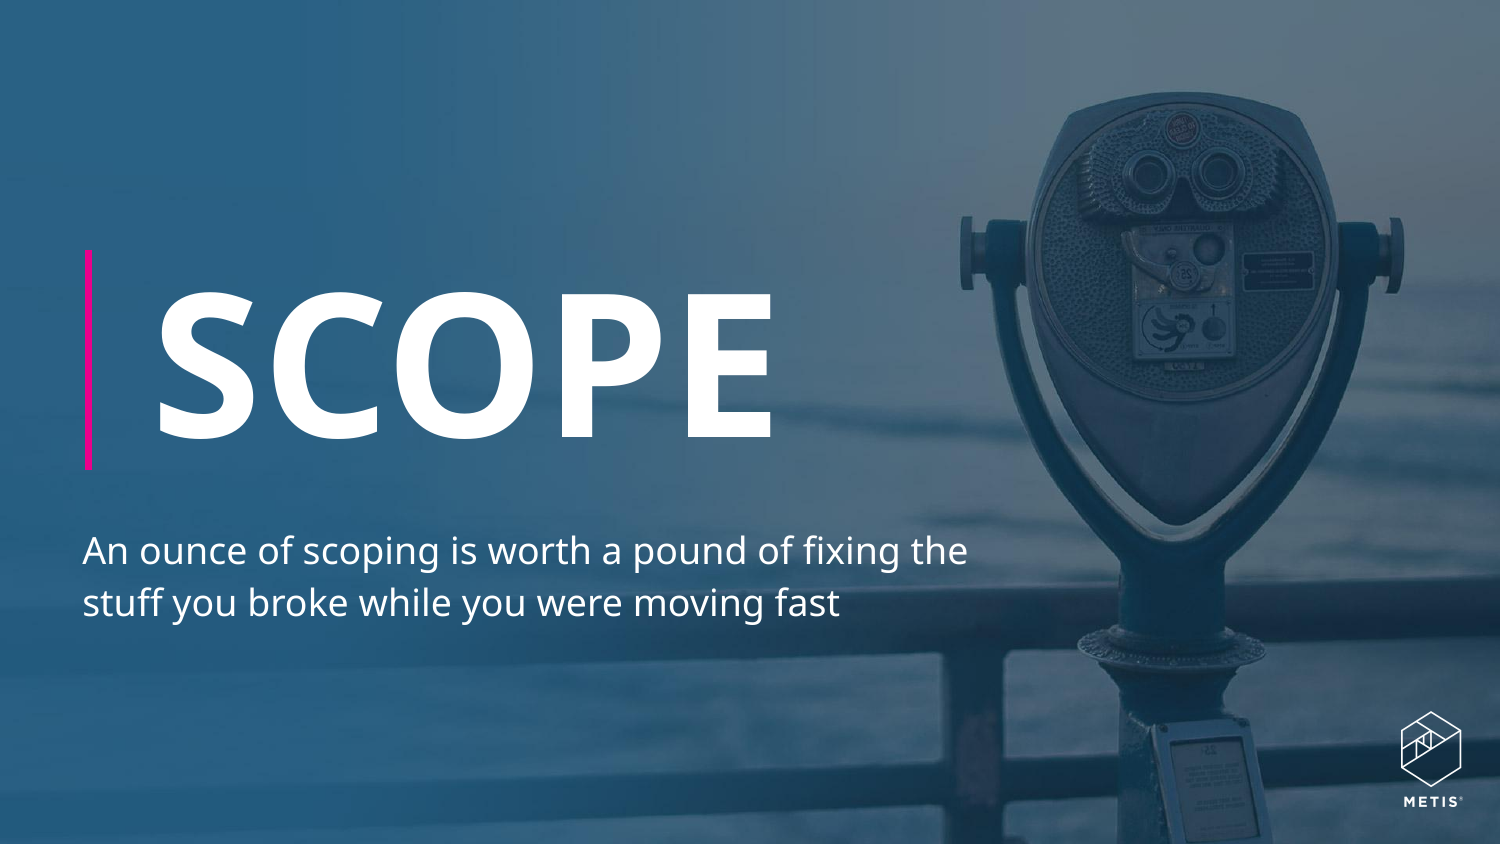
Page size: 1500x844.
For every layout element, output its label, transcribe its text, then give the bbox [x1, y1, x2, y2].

picture [0, 0, 1500, 844]
list An ounce of scoping is worth a pound of fixing the stuff you broke while you were moving fast [67, 505, 1021, 642]
title SCOPE [136, 222, 1047, 495]
